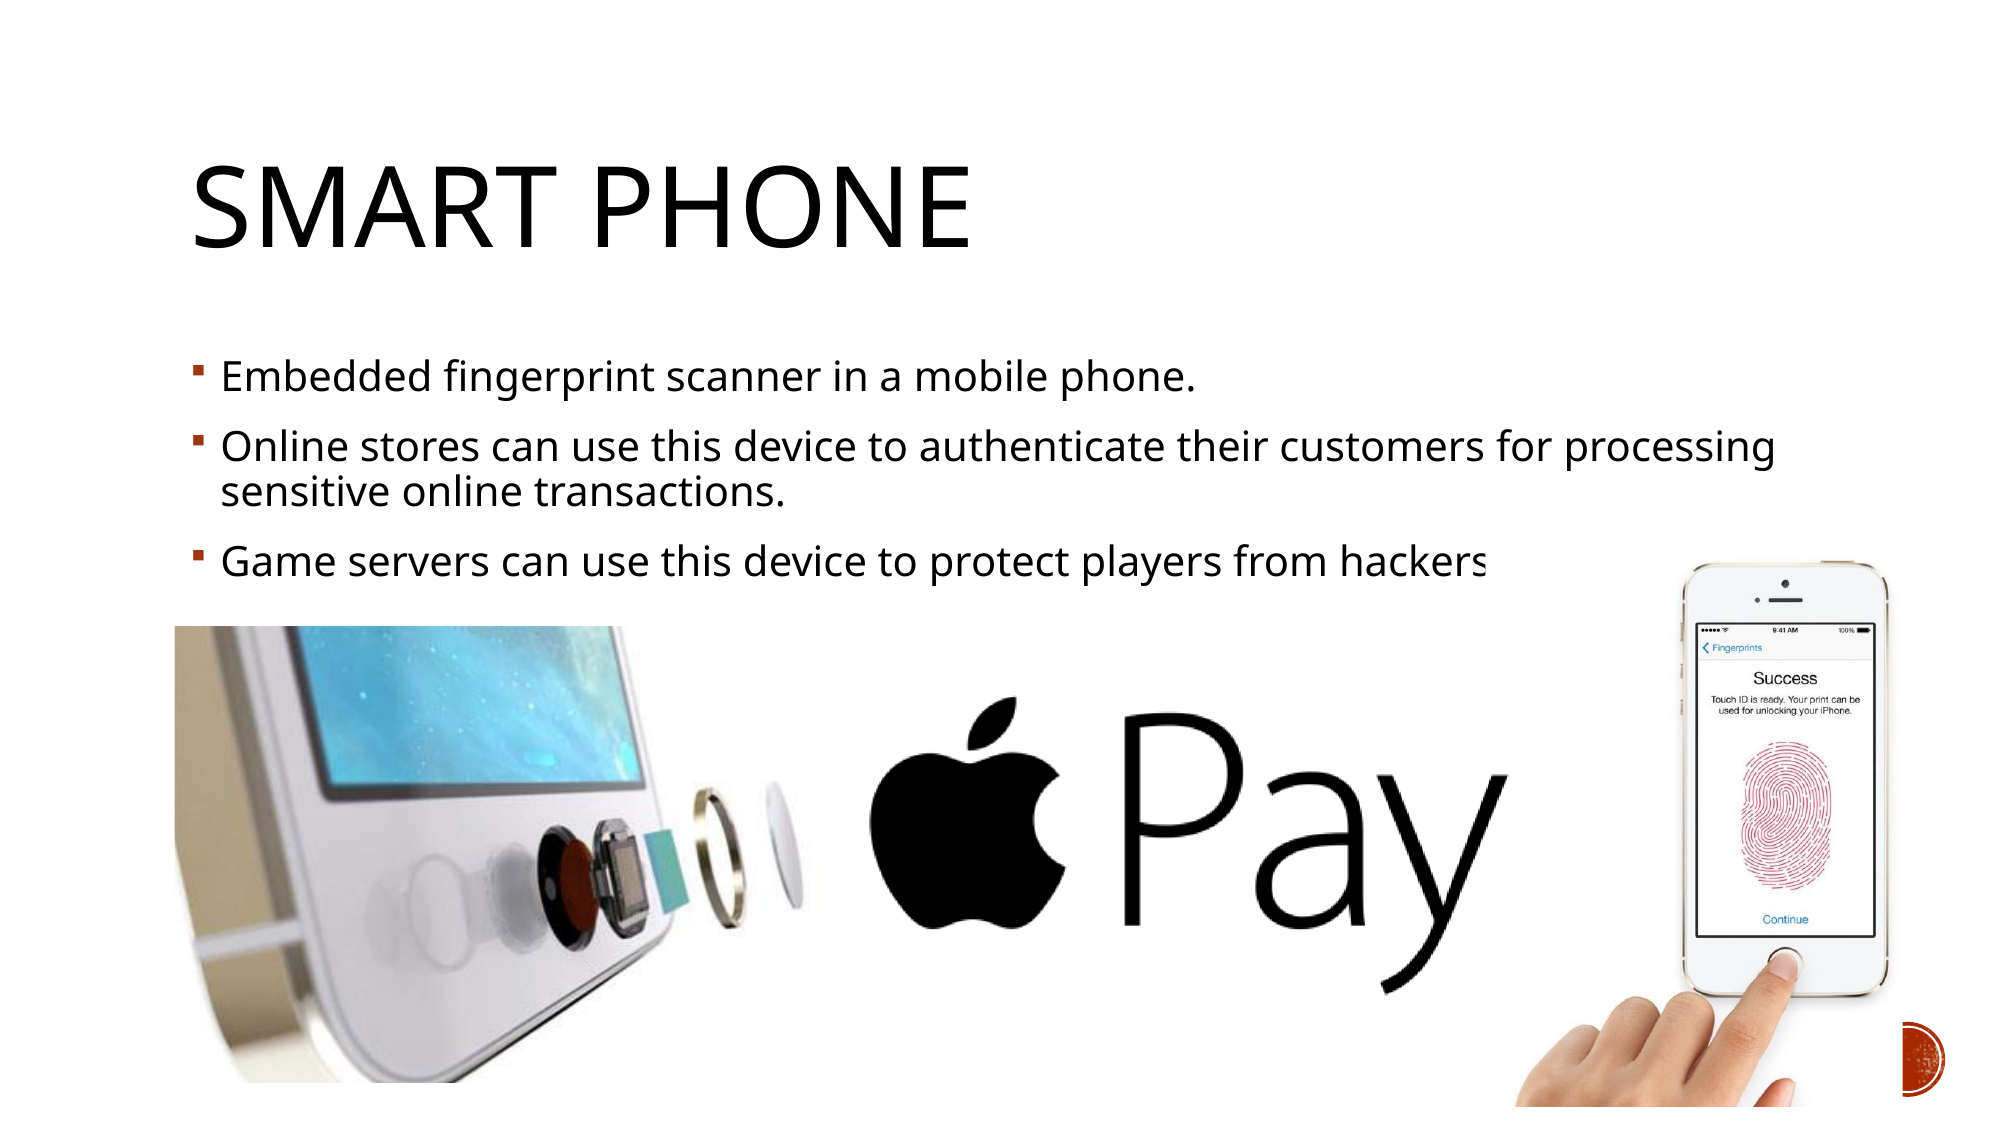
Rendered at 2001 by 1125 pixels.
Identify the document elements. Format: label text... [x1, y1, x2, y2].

picture [176, 533, 1902, 1105]
title Smart Phone [175, 79, 1826, 344]
list Embedded fingerprint scanner in a mobile phone. Online stores can use this device to authenticate their customers for processing sensitive online transactions. Game servers can use this device to protect players from hackers. [175, 348, 1826, 660]
